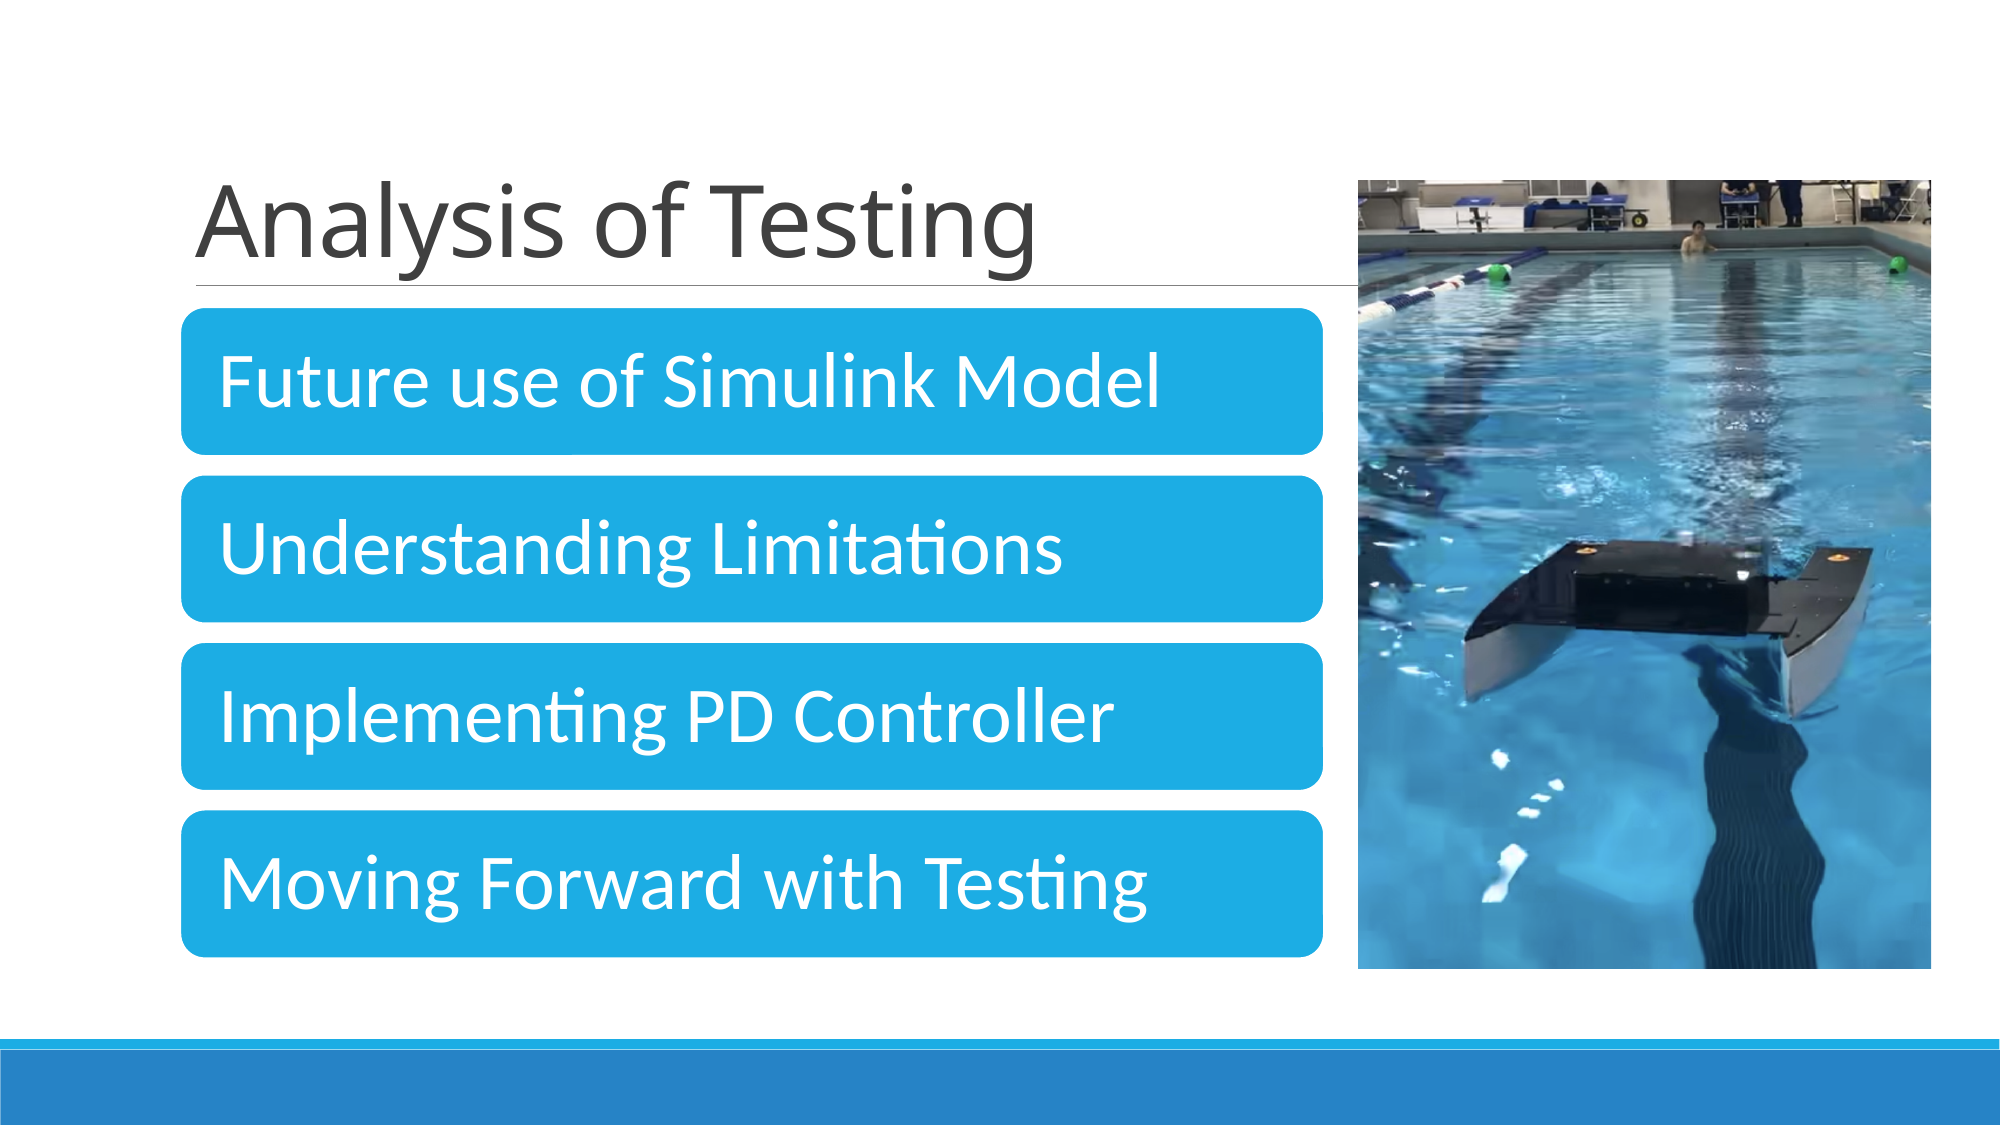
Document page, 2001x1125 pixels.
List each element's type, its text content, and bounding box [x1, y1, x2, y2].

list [179, 302, 1325, 964]
picture [1357, 180, 1932, 969]
title Analysis of Testing [180, 47, 1830, 285]
